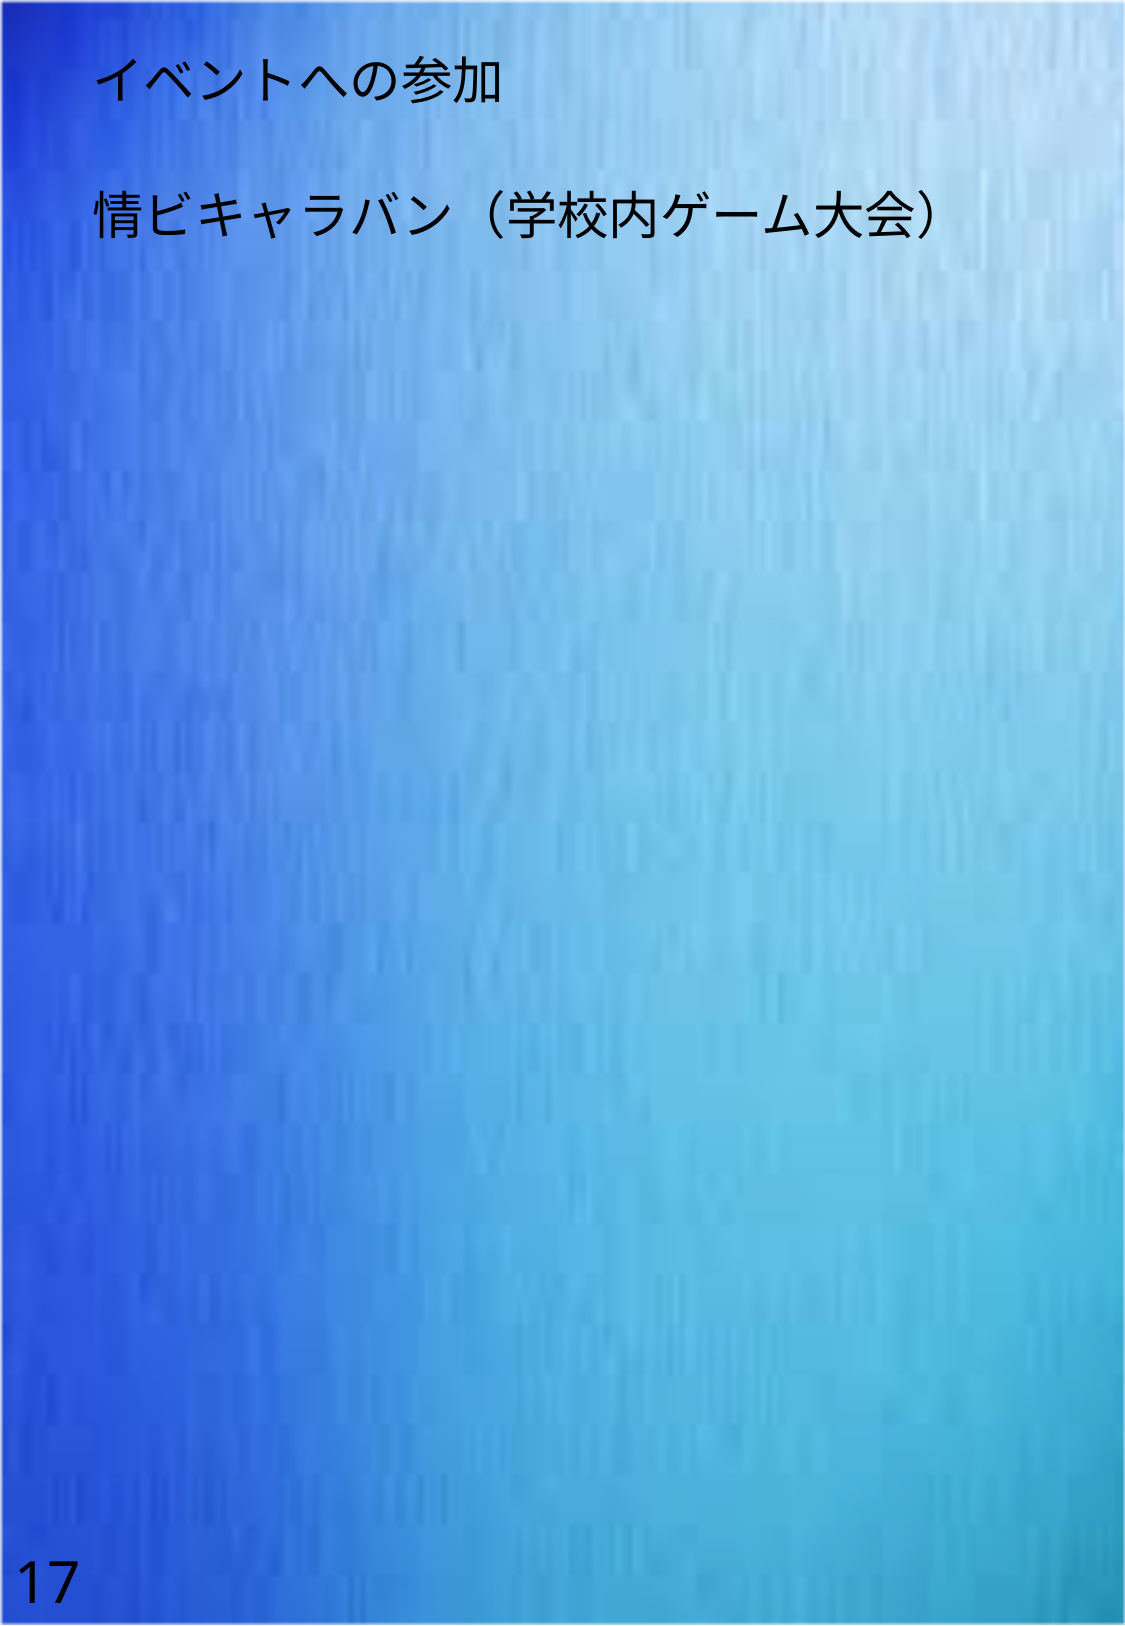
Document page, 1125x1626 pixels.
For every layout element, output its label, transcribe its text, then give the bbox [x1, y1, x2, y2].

text_box 17 [0, 1537, 96, 1623]
text_box 情ビキャラバン（学校内ゲーム大会） [77, 158, 1048, 249]
picture [0, 4, 1125, 1622]
title イベントへの参加 [77, 22, 1048, 144]
